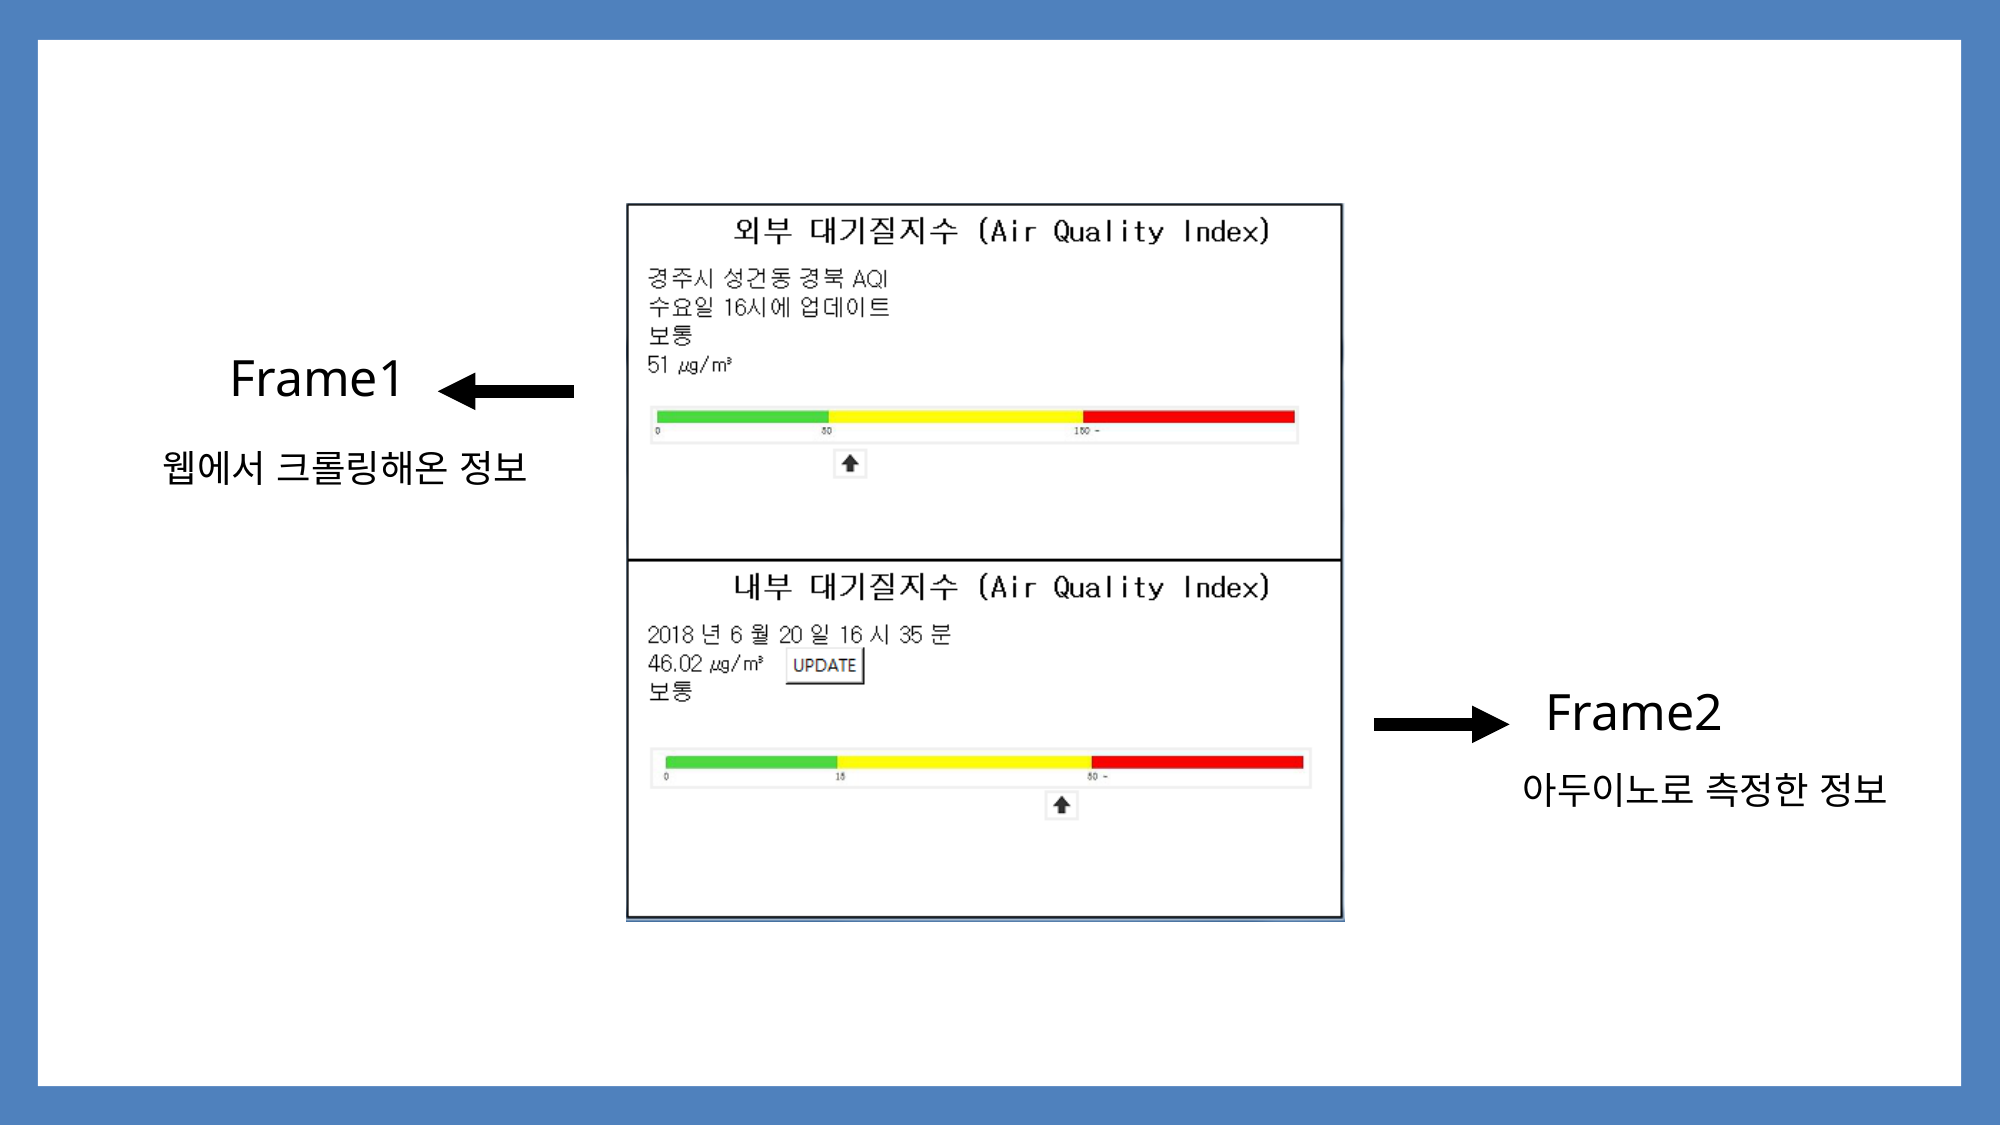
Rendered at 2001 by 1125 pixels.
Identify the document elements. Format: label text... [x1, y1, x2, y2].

text_box 아두이노로 측정한 정보 [1507, 759, 1904, 820]
text_box 웹에서 크롤링해온 정보 [147, 438, 544, 498]
text_box Frame2 [1530, 672, 1738, 748]
text_box Frame1 [214, 338, 422, 414]
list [626, 203, 1345, 922]
